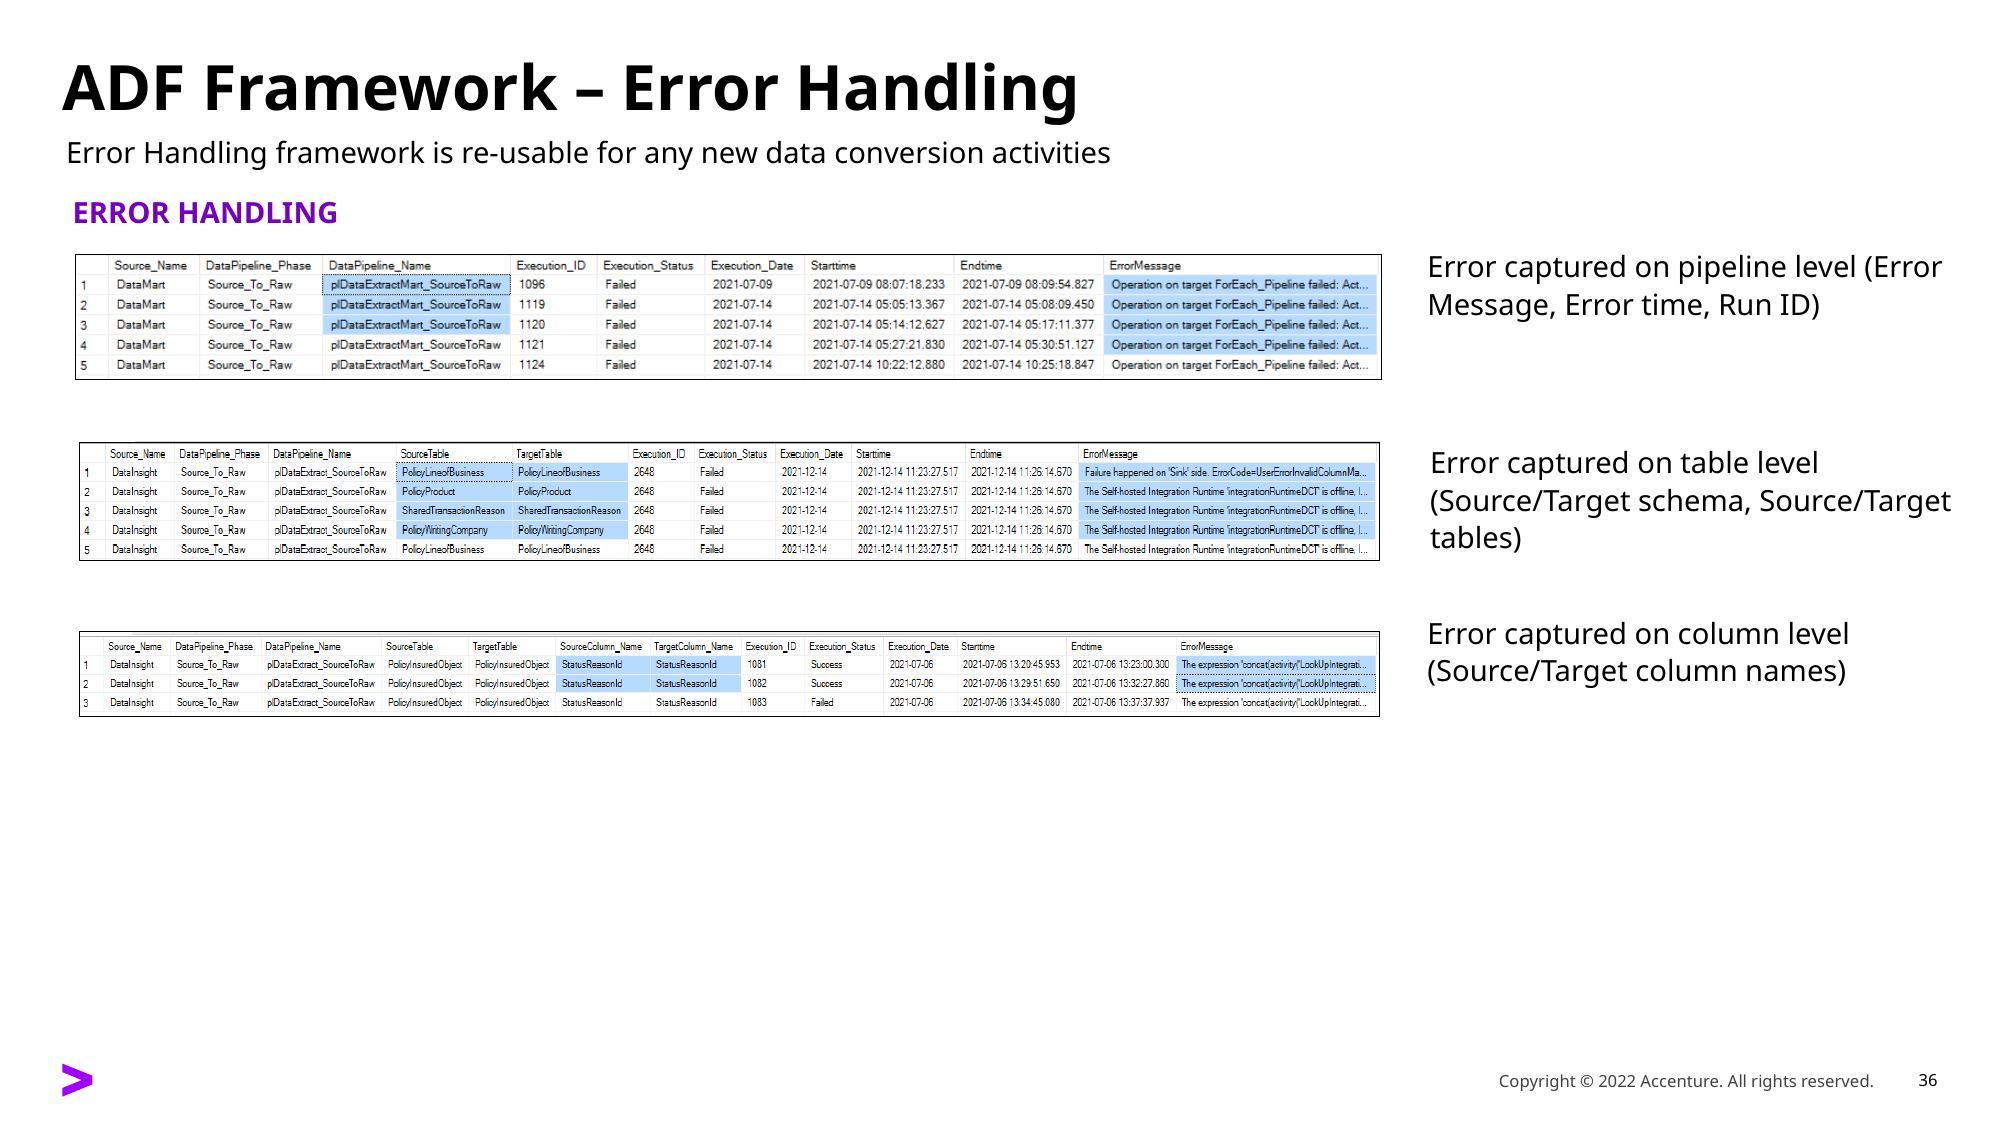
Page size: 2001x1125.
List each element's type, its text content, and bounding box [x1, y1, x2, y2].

footer Copyright © 2022 Accenture. All rights reserved. [1200, 1064, 1875, 1097]
text_box Error Handling framework is re-usable for any new data conversion activities [65, 133, 1337, 204]
title ADF Framework – Error Handling [62, 62, 1938, 251]
text_box ERROR HANDLING [72, 193, 471, 230]
picture [79, 441, 1380, 561]
text_box Error captured on table level (Source/Target schema, Source/Target tables) [1429, 441, 1956, 609]
picture [75, 254, 1382, 380]
picture [79, 631, 1380, 717]
text_box Error captured on pipeline level (Error Message, Error time, Run ID) [1427, 246, 1954, 359]
slide_number 36 [1883, 1064, 1938, 1098]
text_box Error captured on column level (Source/Target column names) [1427, 612, 2000, 688]
